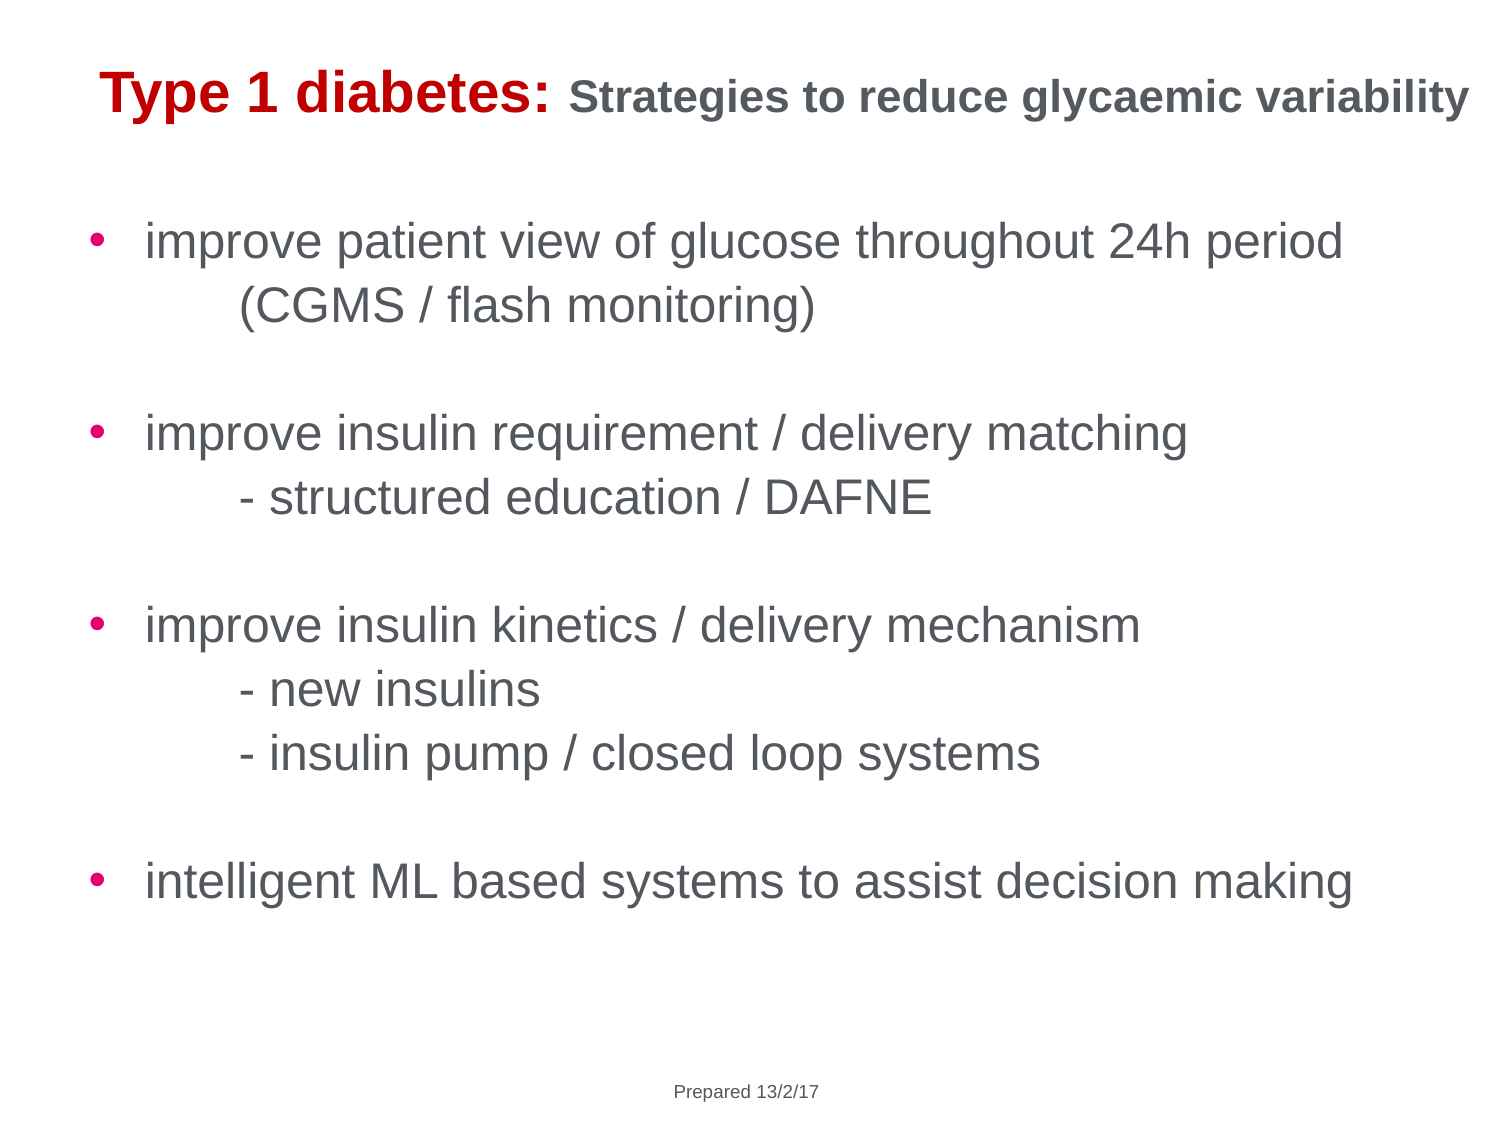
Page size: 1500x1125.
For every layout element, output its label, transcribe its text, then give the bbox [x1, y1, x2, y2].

text_box Type 1 diabetes: Strategies to reduce glycaemic variability [84, 54, 1486, 196]
subtitle improve patient view of glucose throughout 24h period (CGMS / flash monitoring) improve insulin requirement / delivery matching - structured education / DAFNE improve insulin kinetics / delivery mechanism - new insulins - insulin pump / closed loop systems intelligent ML based systems to assist decision making [88, 207, 1439, 995]
